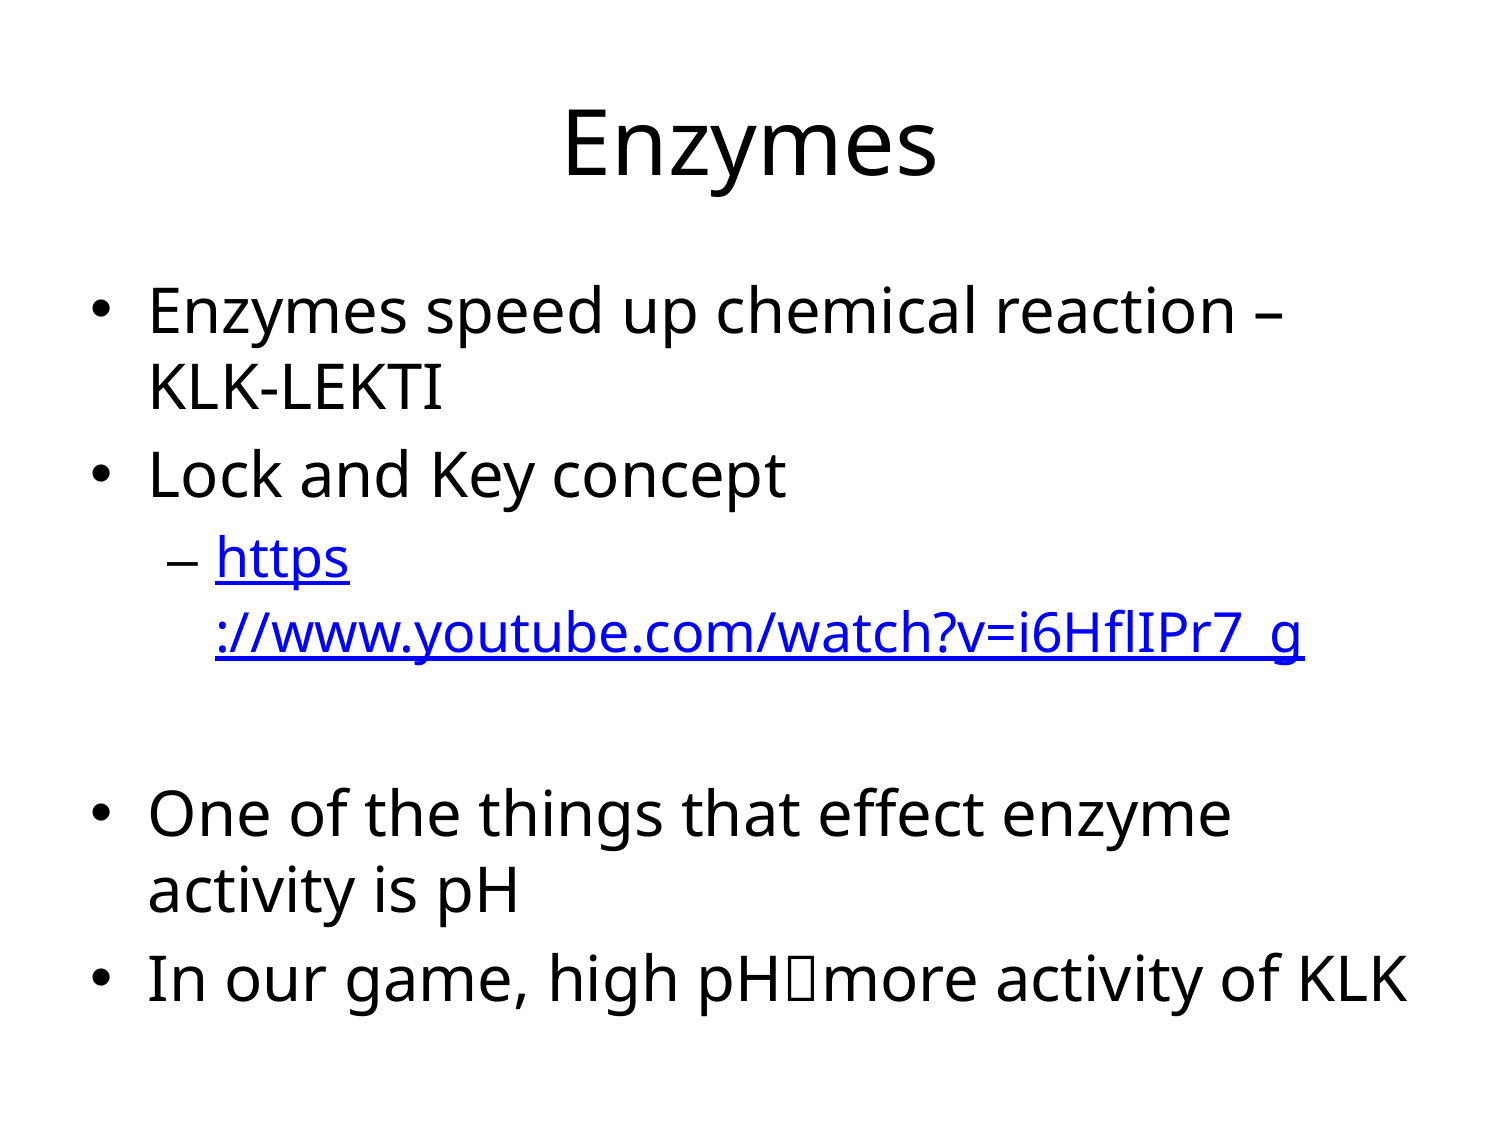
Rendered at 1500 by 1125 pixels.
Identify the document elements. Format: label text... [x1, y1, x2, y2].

list Enzymes speed up chemical reaction – KLK-LEKTI Lock and Key concept https://www.youtube.com/watch?v=i6HflIPr7_g One of the things that effect enzyme activity is pH In our game, high pHmore activity of KLK [75, 262, 1425, 1044]
title Enzymes [75, 45, 1425, 233]
